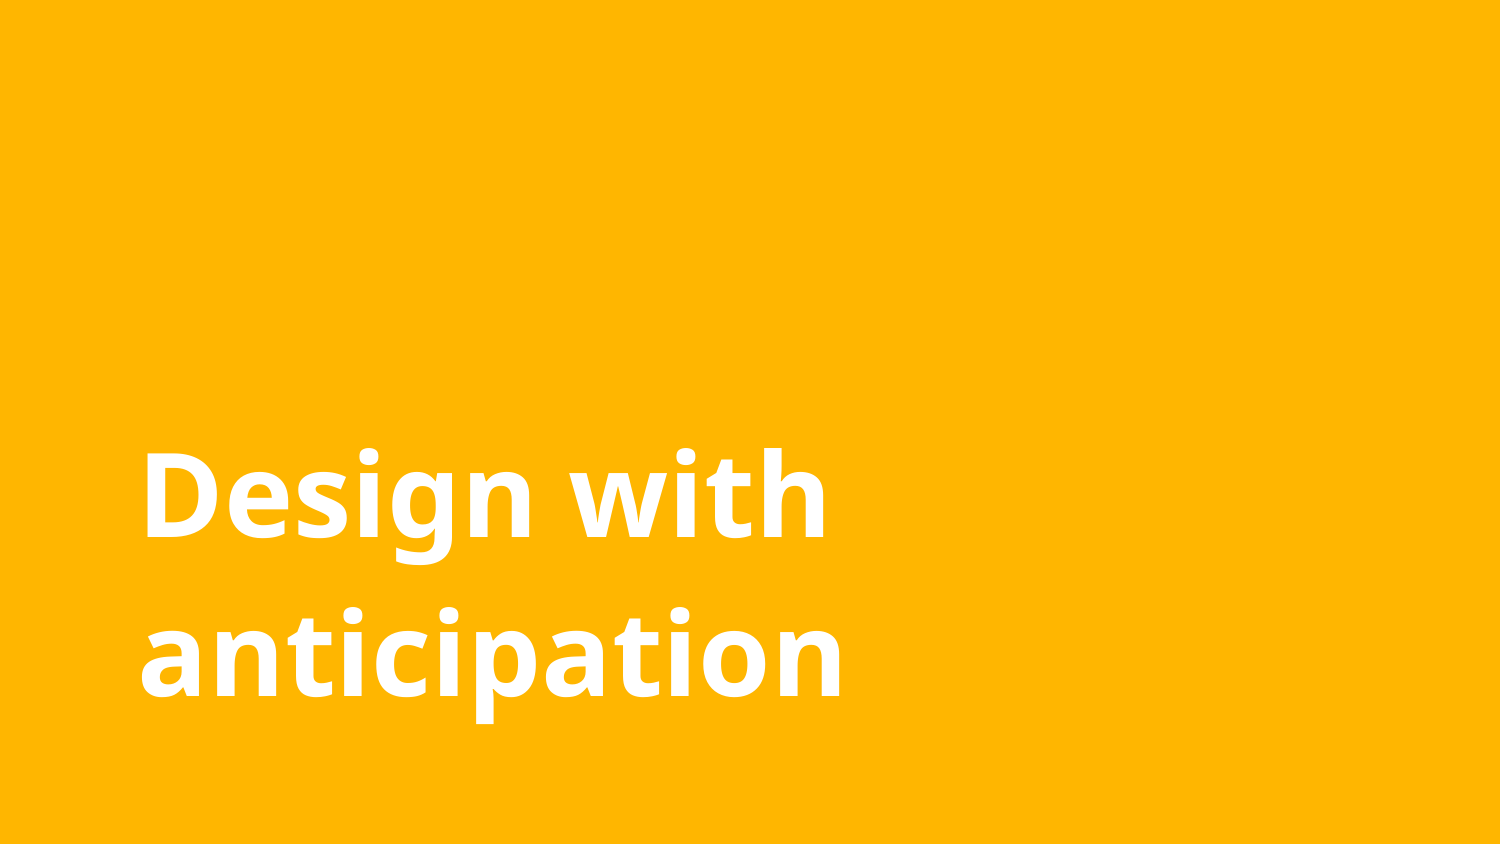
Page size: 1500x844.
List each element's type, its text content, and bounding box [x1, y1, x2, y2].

text_box Design with anticipation [122, 404, 1377, 740]
